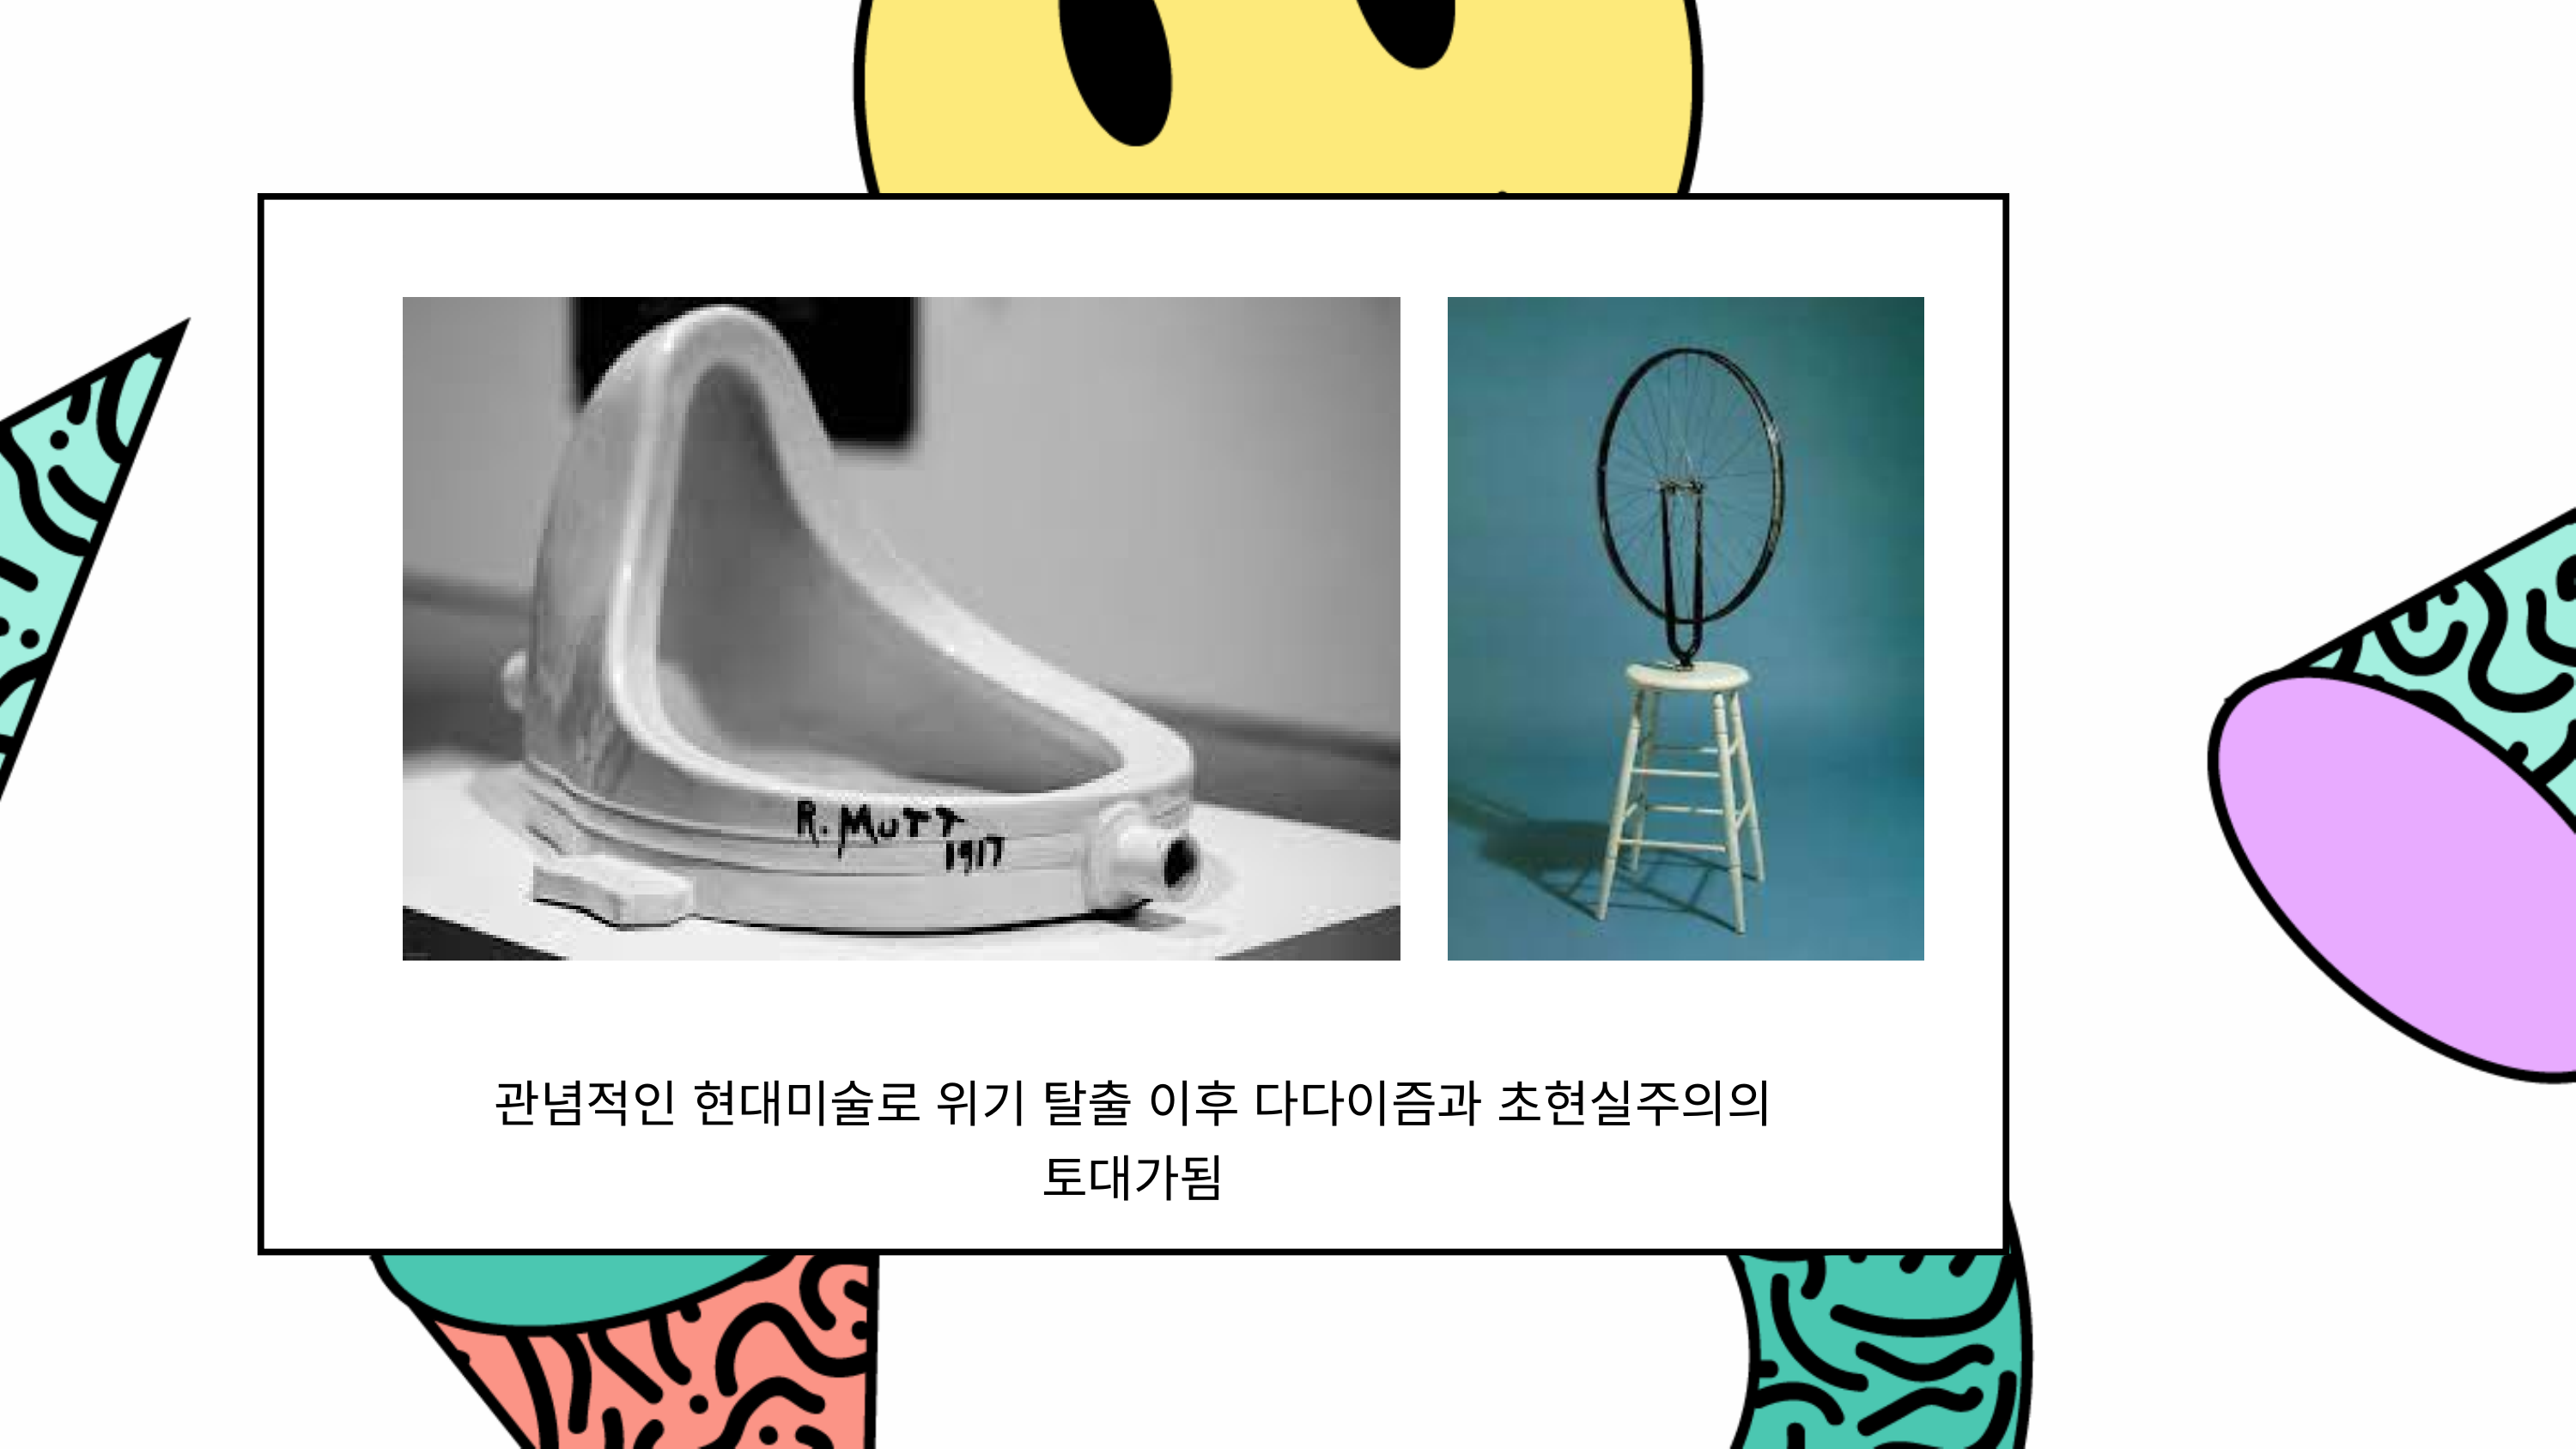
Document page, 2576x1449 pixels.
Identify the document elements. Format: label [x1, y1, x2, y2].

picture [1448, 297, 1924, 961]
text_box [257, 192, 2010, 1256]
picture [403, 297, 1400, 961]
text_box [0, 0, 2576, 1449]
